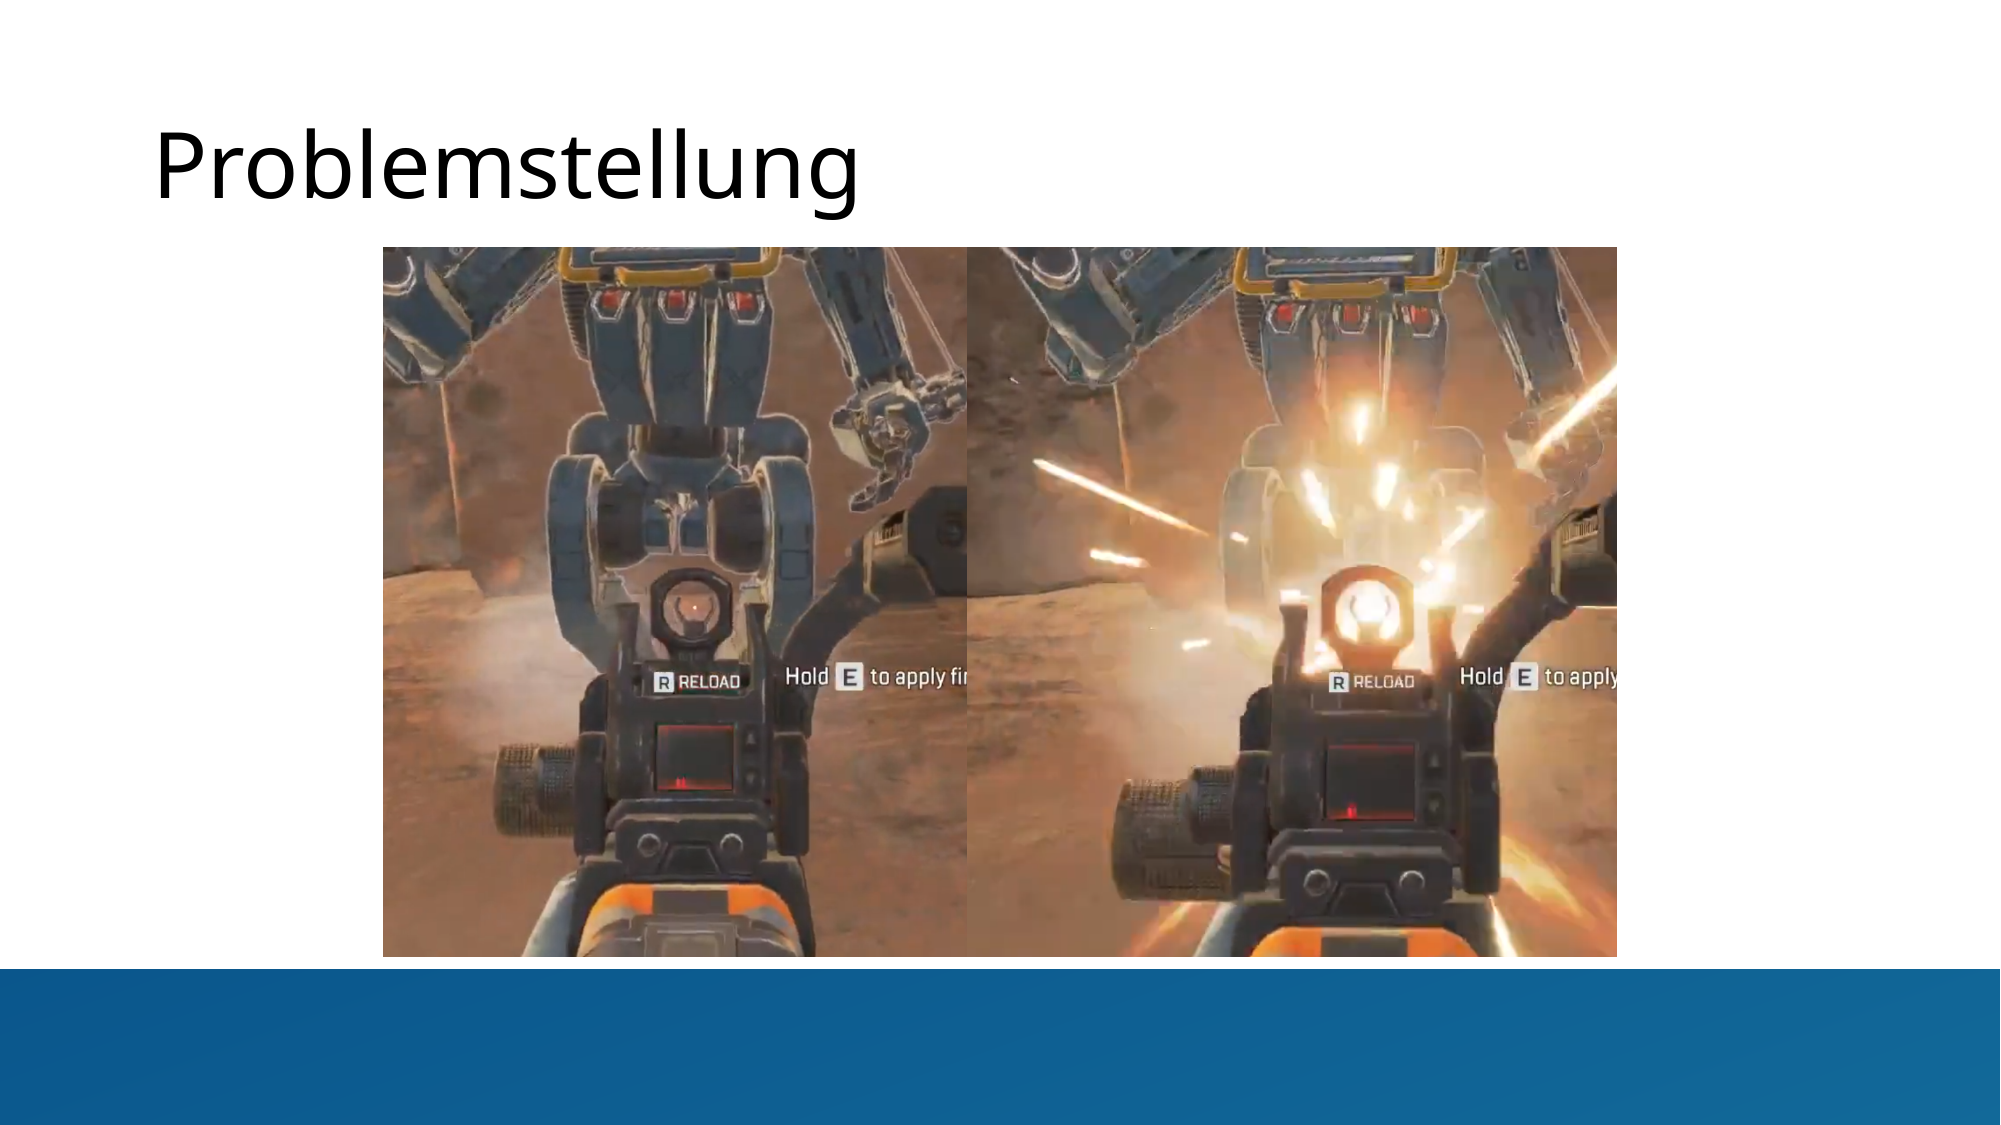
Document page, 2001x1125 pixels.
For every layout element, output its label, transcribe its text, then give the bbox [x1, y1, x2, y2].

title Problemstellung [137, 59, 1863, 278]
picture [383, 247, 1617, 958]
